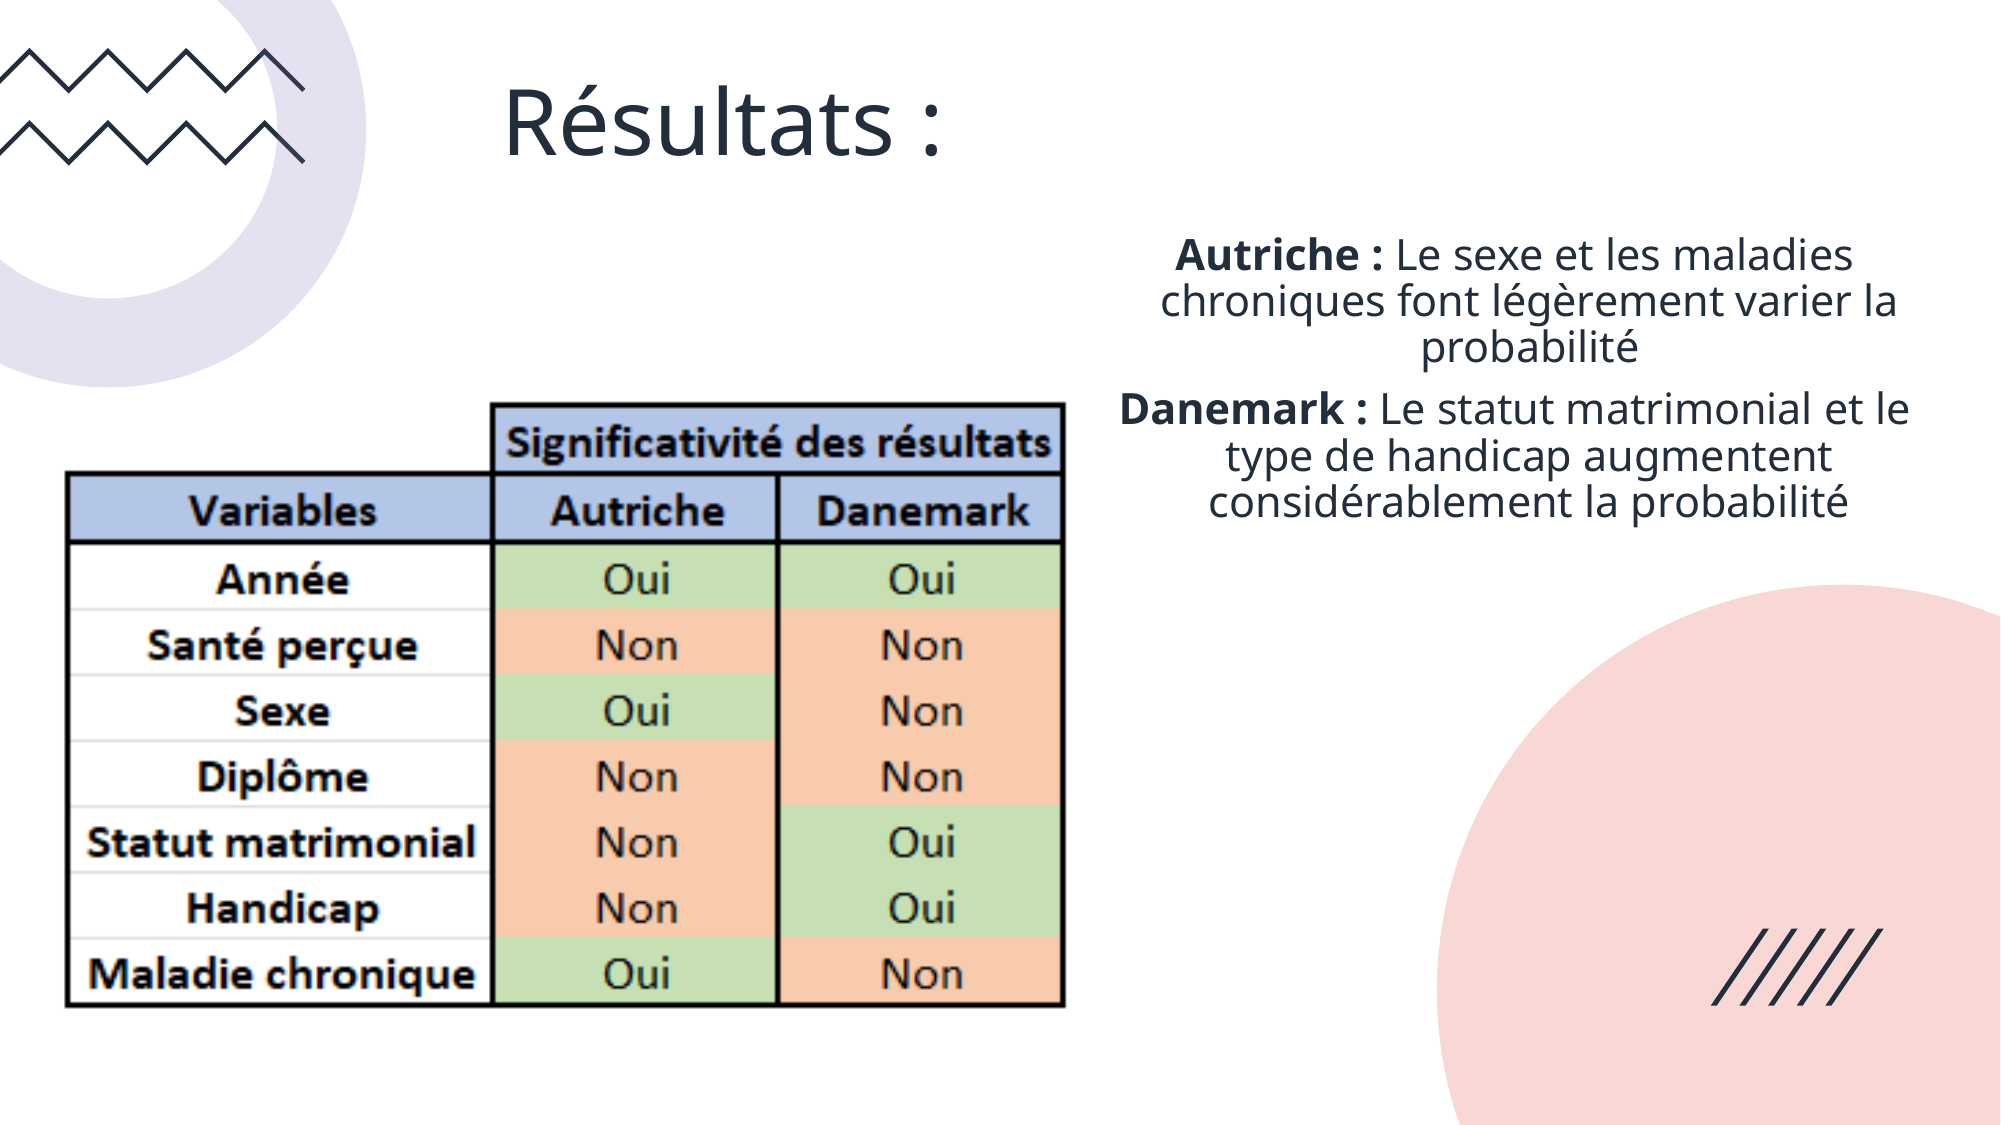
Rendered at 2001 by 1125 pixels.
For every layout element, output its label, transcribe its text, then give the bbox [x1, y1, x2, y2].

title Résultats : [363, 51, 1083, 186]
list Autriche : Le sexe et les maladies chroniques font légèrement varier la probabilité Danemark : Le statut matrimonial et le type de handicap augmentent considérablement la probabilité [1082, 225, 1948, 541]
picture [52, 395, 1083, 1017]
